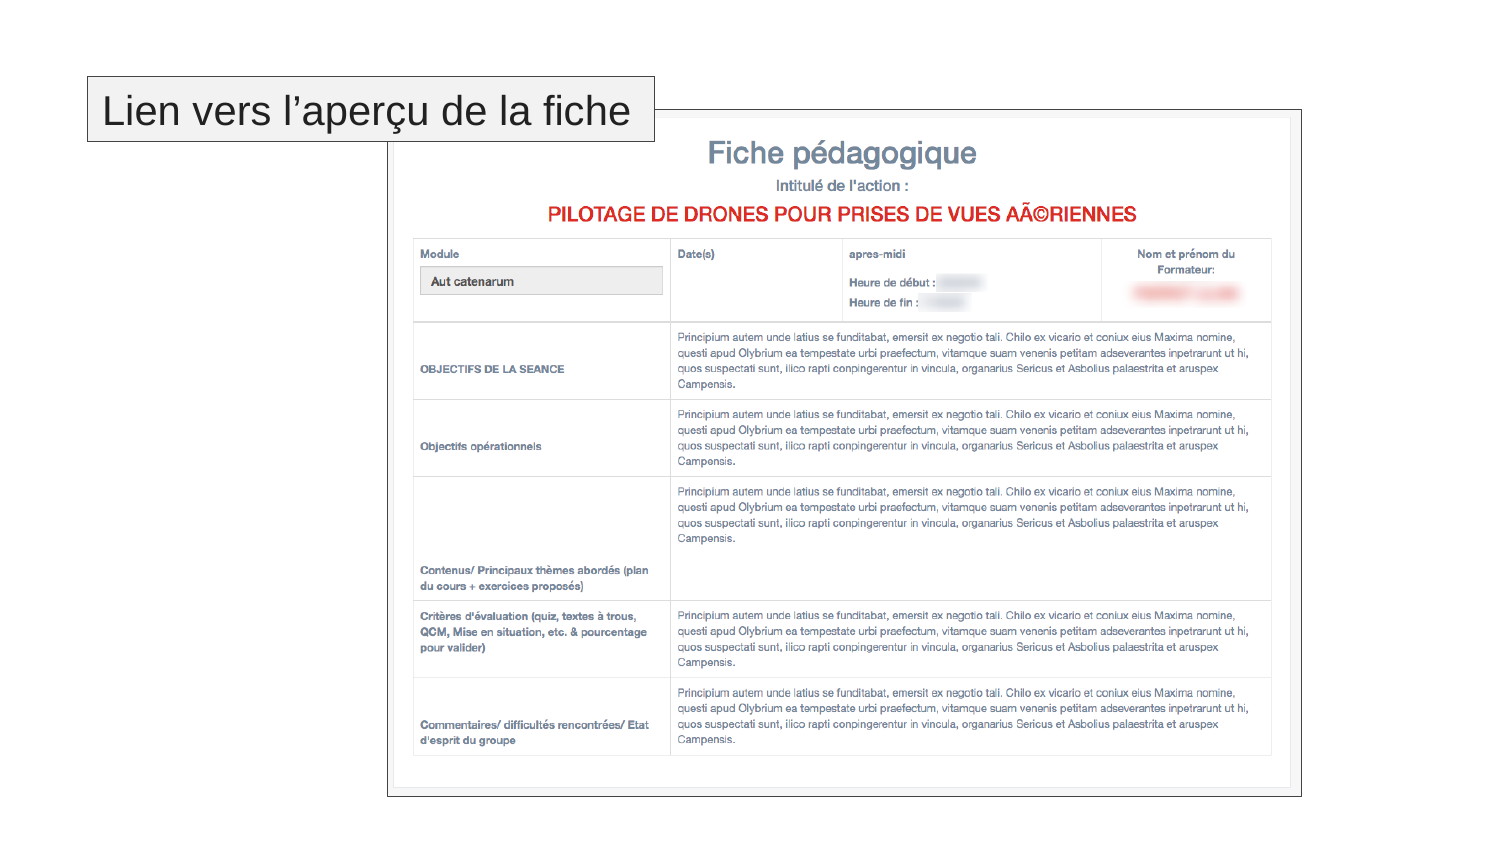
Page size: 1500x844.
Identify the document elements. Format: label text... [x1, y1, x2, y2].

text_box Lien vers l’aperçu de la fiche [87, 76, 655, 142]
picture [387, 109, 1302, 797]
